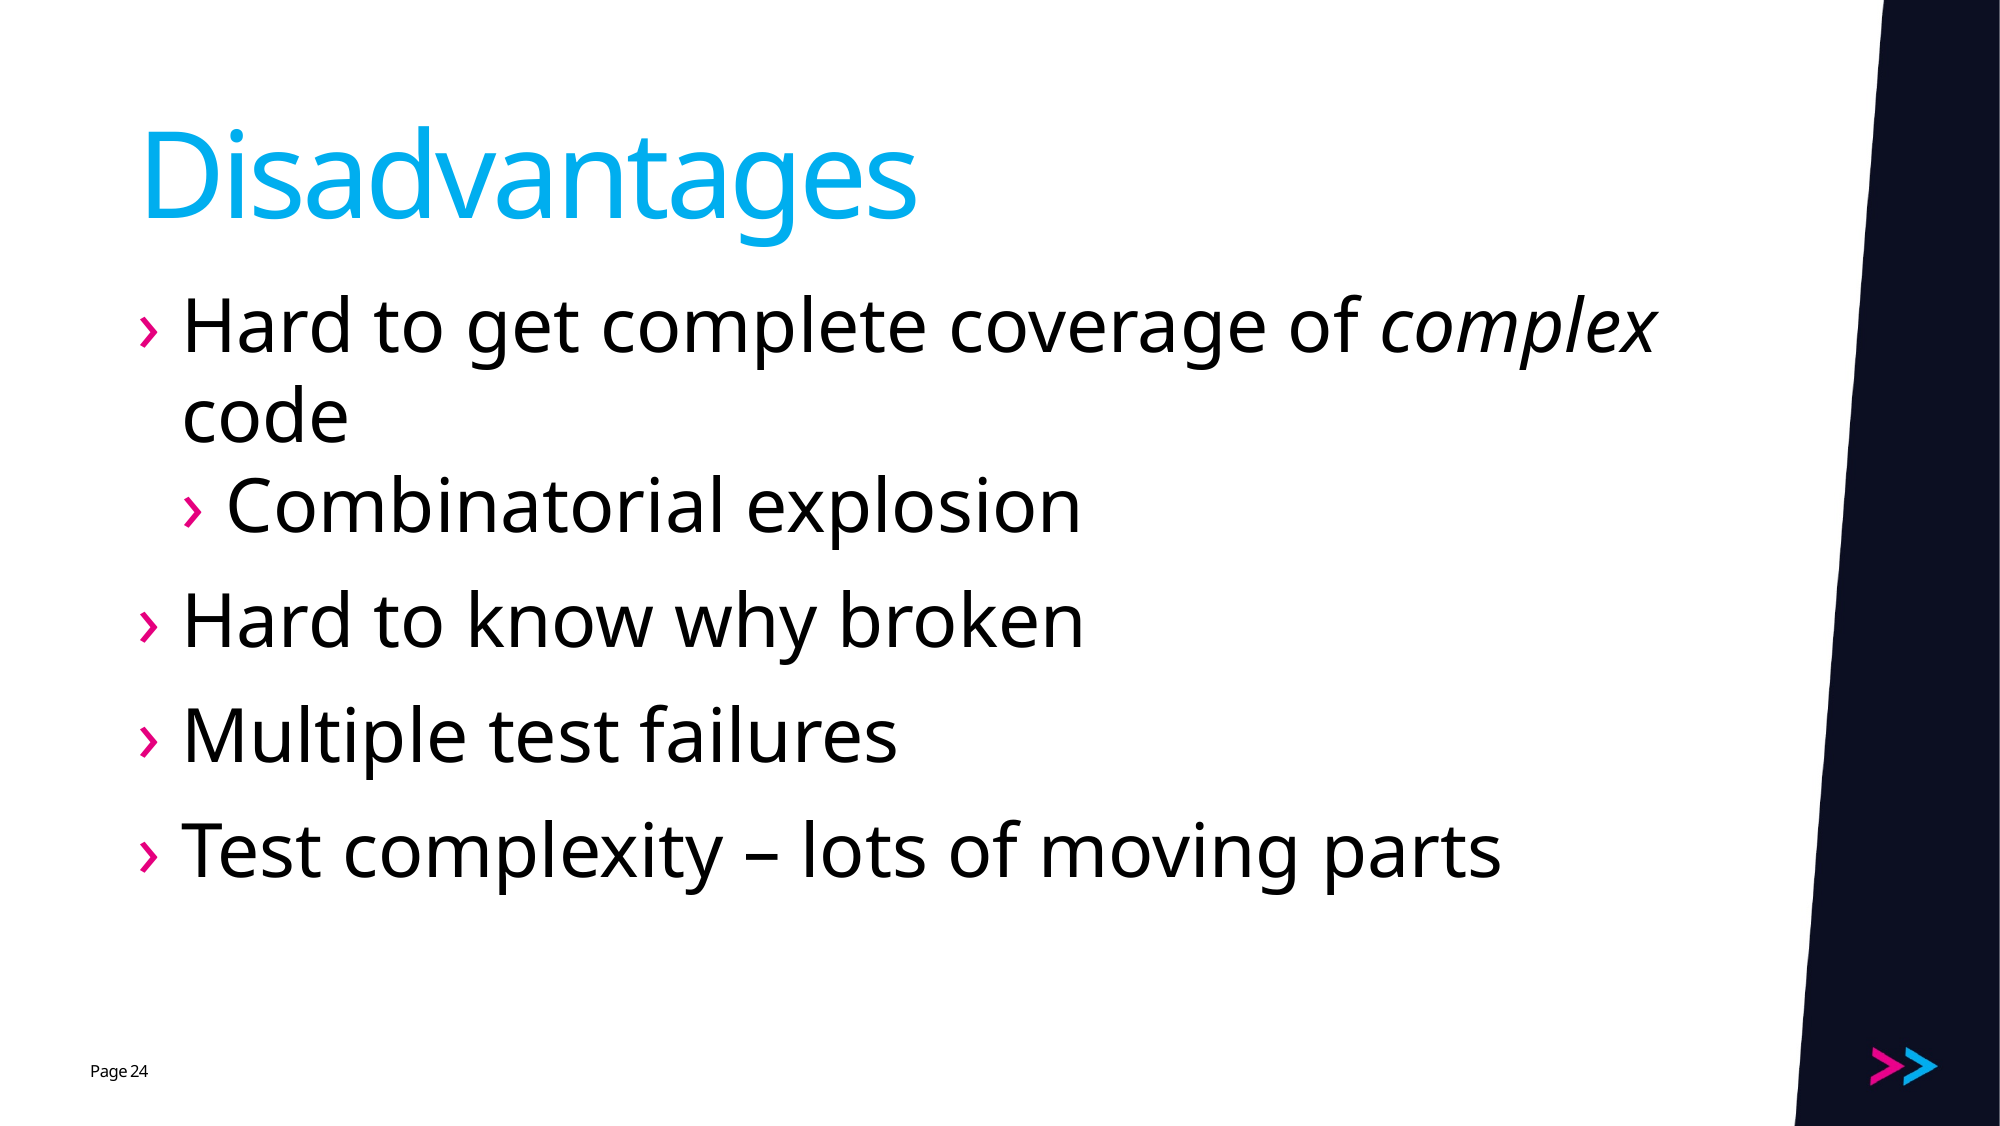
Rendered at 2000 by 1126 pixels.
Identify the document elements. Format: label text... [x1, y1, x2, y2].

list Hard to get complete coverage of complex code Combinatorial explosion Hard to know why broken Multiple test failures Test complexity – lots of moving parts [137, 277, 1786, 1021]
slide_number 24 [130, 1061, 166, 1113]
picture [0, 0, 2000, 1126]
title Disadvantages [137, 54, 1786, 243]
